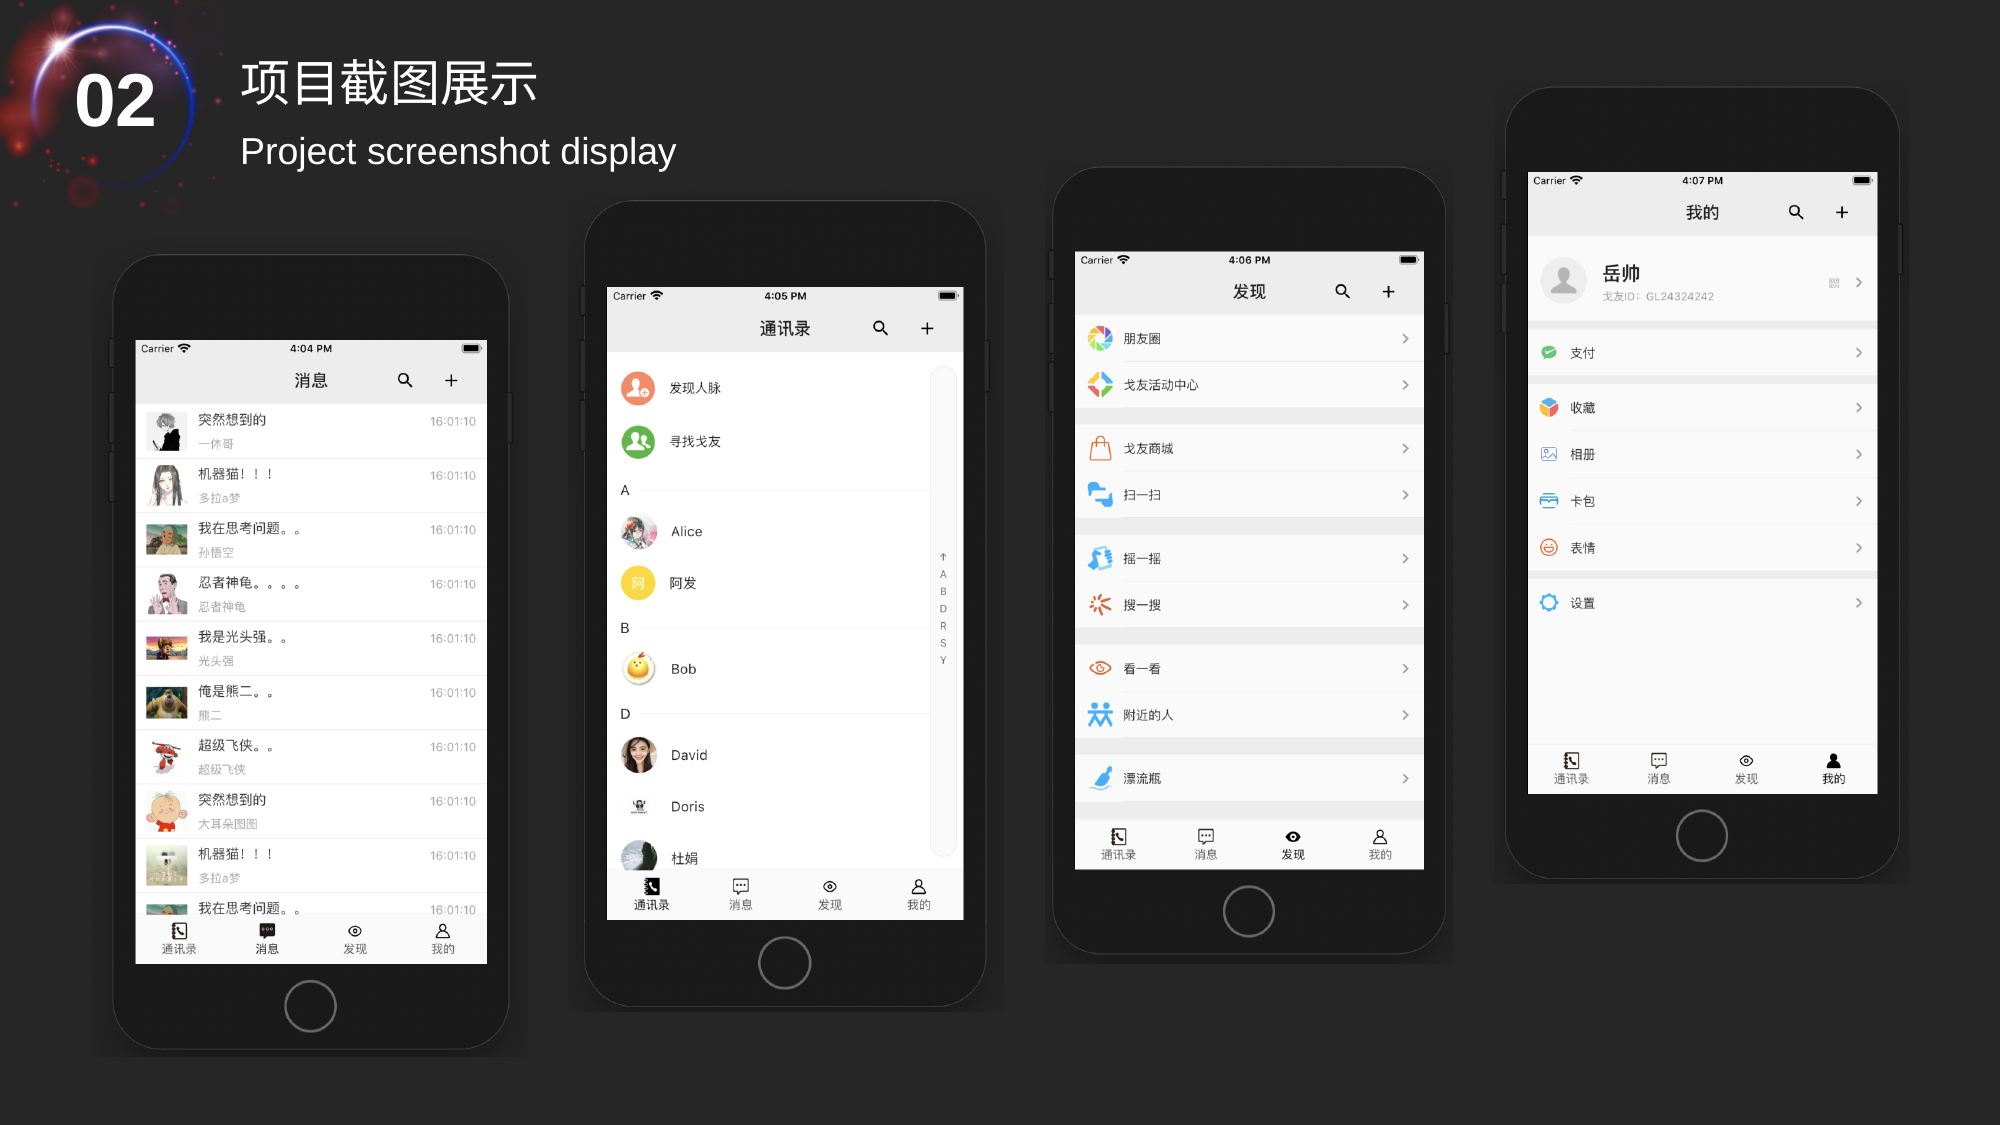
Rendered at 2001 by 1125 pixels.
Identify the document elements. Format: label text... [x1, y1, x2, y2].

picture [0, 0, 226, 213]
picture [568, 191, 1004, 1012]
text_box Project screenshot display [226, 119, 821, 180]
picture [92, 238, 528, 1058]
picture [1494, 81, 1909, 884]
text_box 项目截图展示 [226, 43, 556, 119]
picture [1045, 161, 1453, 964]
